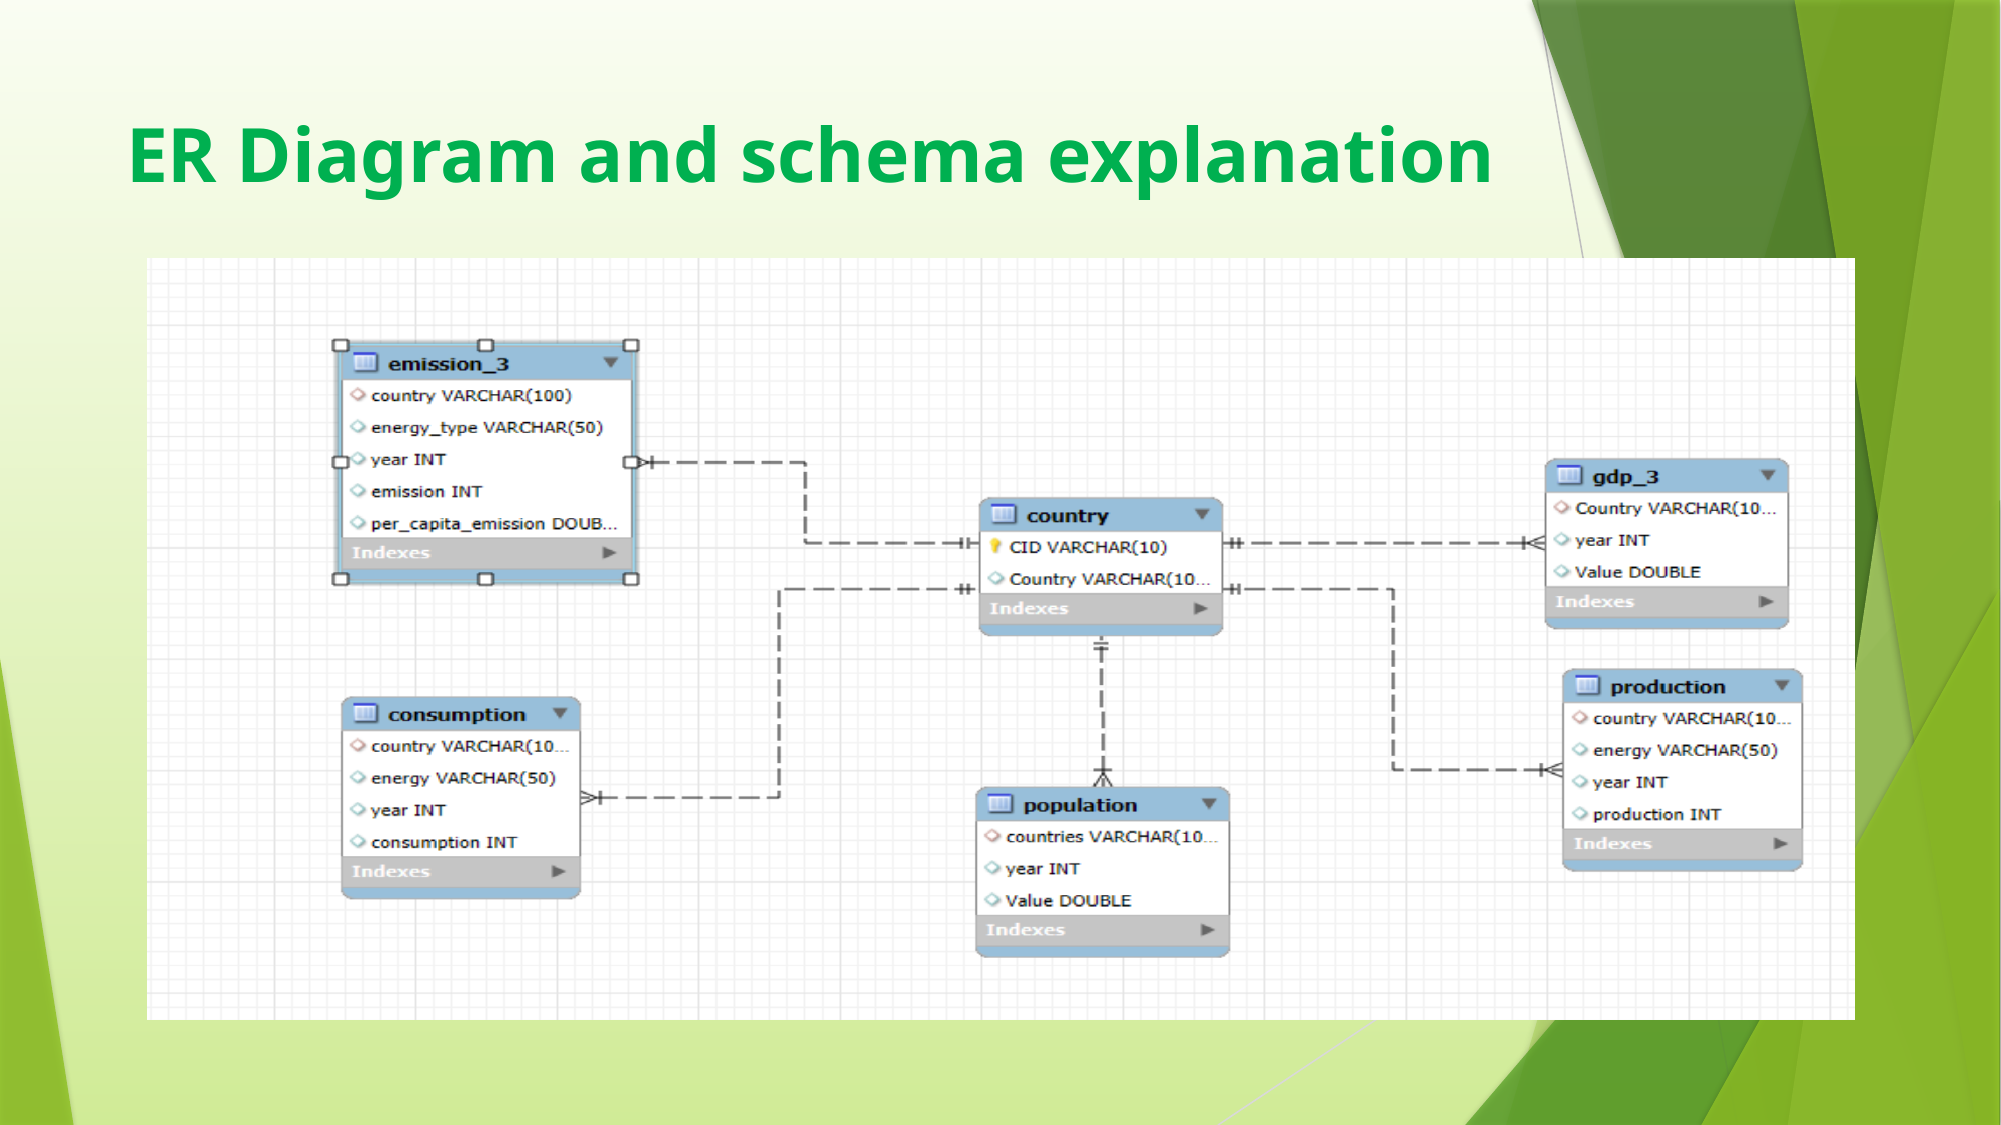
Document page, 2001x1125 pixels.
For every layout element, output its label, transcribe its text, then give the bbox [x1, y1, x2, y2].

picture [147, 258, 1856, 1020]
title ER Diagram and schema explanation [111, 99, 1522, 317]
